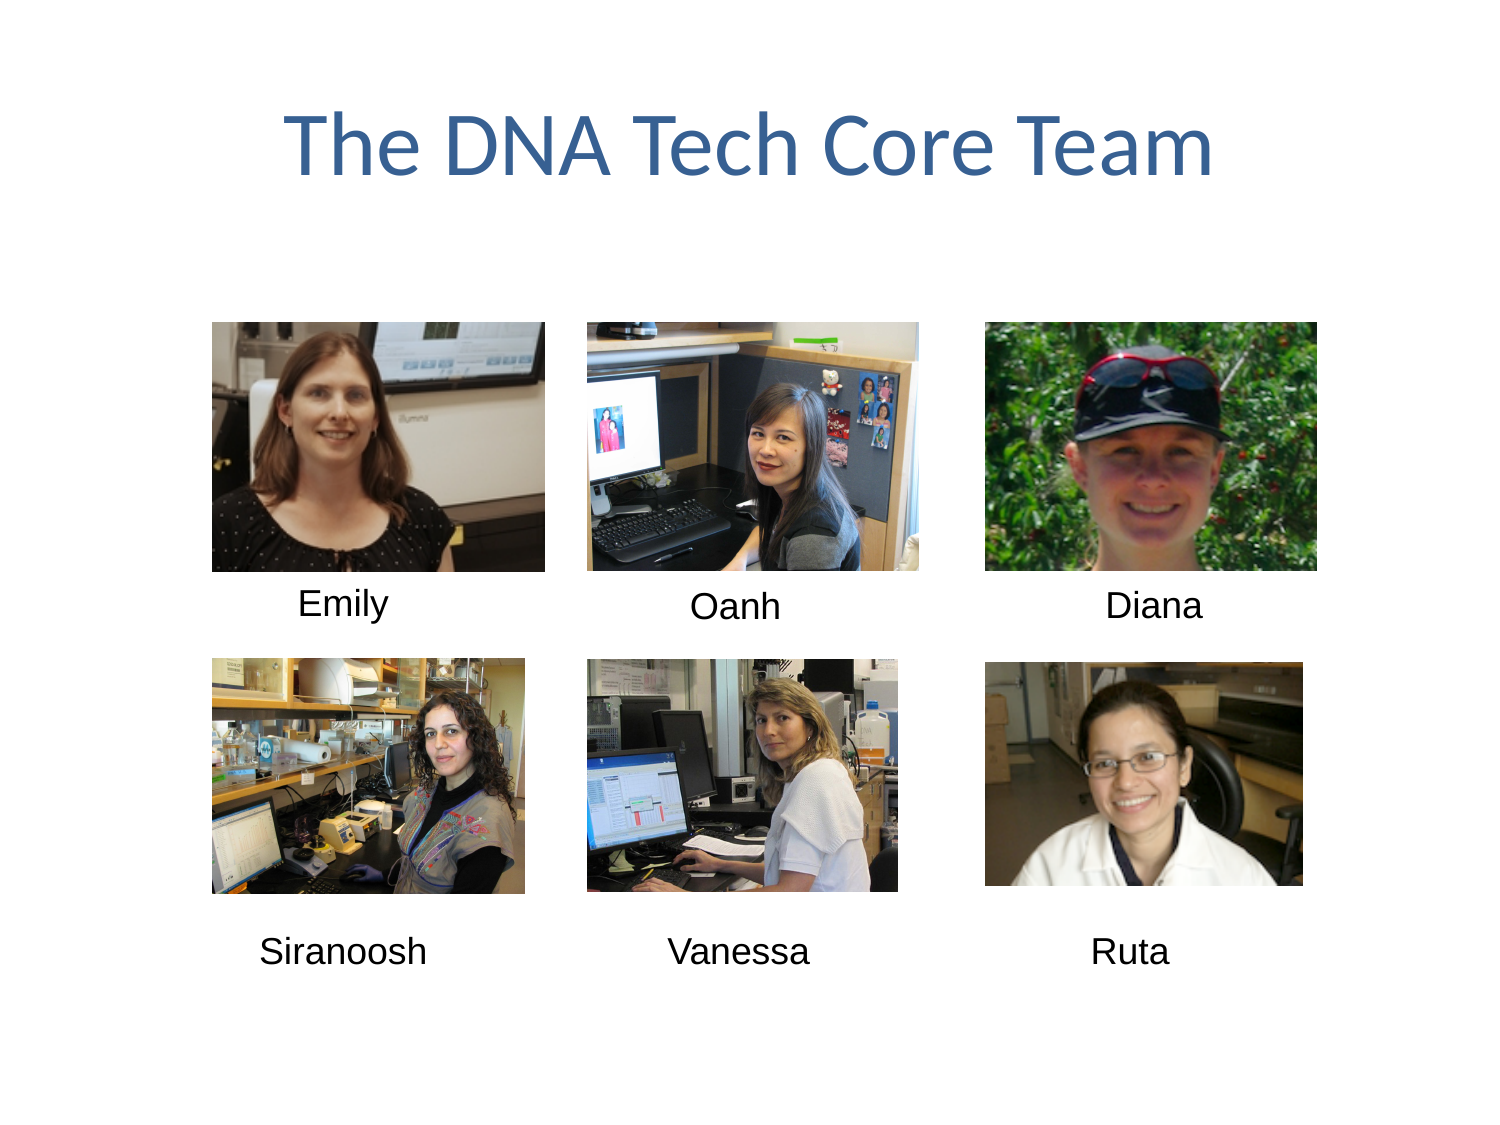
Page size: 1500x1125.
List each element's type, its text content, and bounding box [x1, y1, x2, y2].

picture [587, 659, 899, 893]
text_box Diana [1090, 579, 1218, 634]
text_box Oanh [675, 579, 797, 635]
text_box Vanessa [652, 919, 825, 980]
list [212, 322, 545, 572]
picture [985, 322, 1317, 572]
picture [985, 661, 1303, 887]
text_box Siranoosh [244, 919, 443, 980]
picture [587, 322, 919, 572]
title The DNA Tech Core Team [140, 45, 1361, 233]
picture [212, 658, 526, 894]
text_box Ruta [1075, 919, 1185, 980]
text_box Emily [282, 580, 404, 632]
